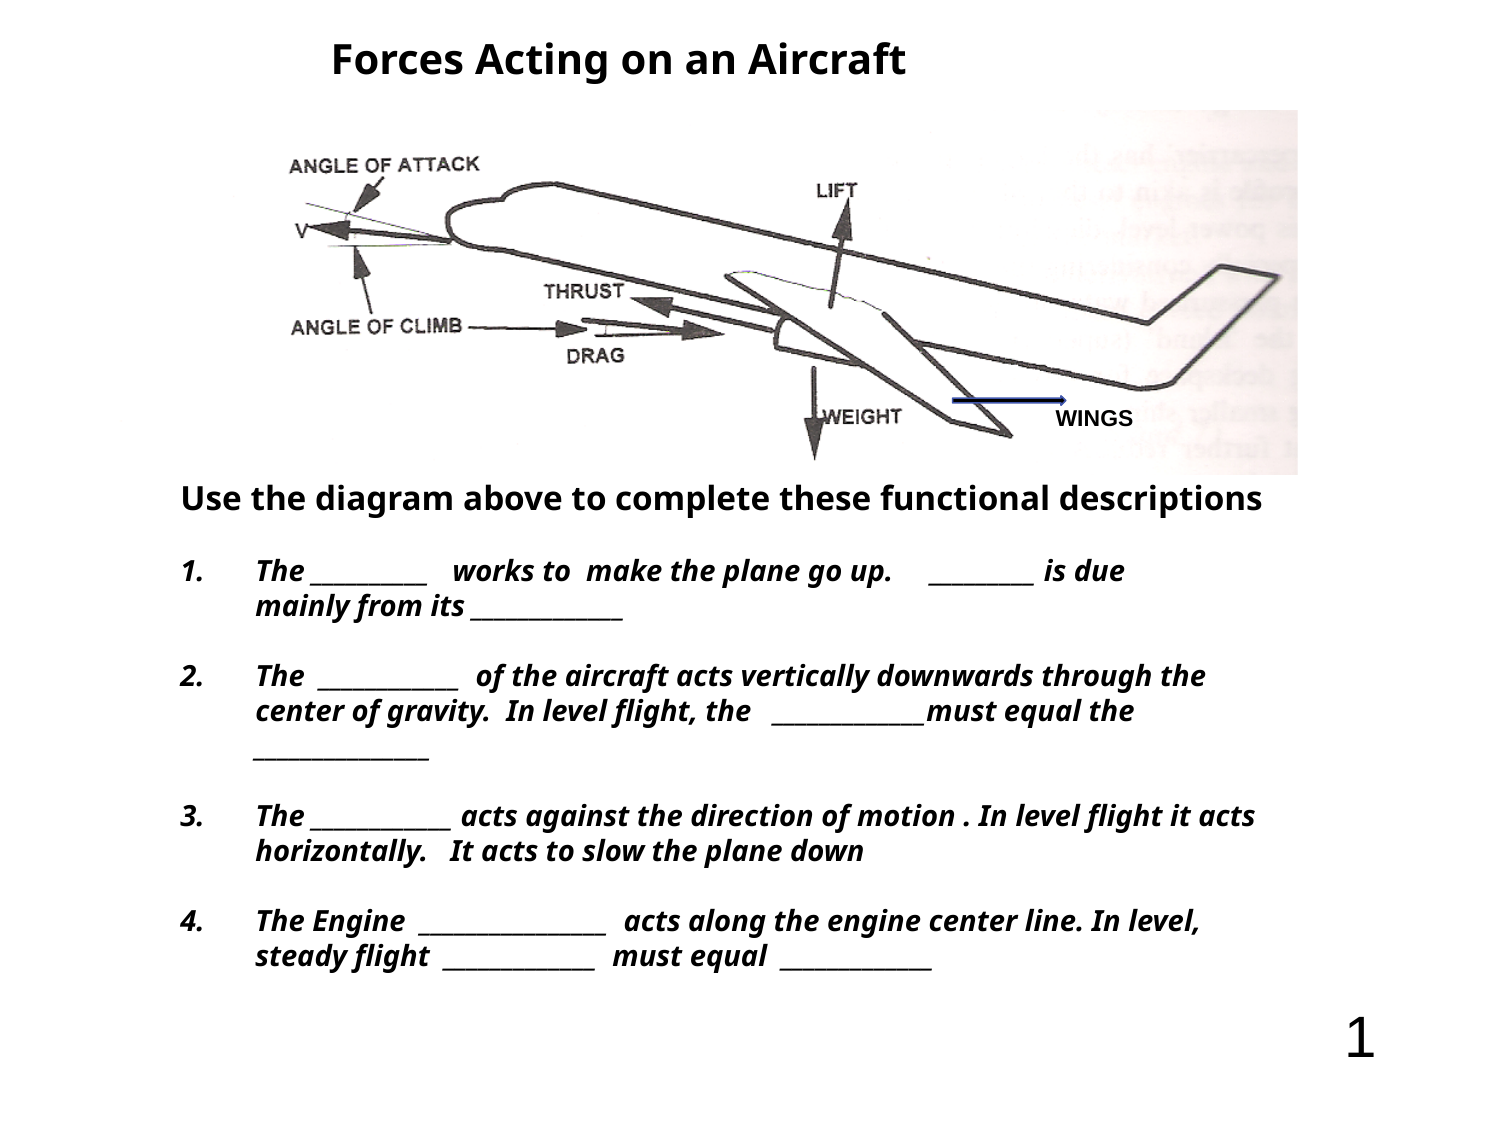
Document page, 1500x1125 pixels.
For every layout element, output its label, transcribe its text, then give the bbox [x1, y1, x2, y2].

text_box 1 [1329, 992, 1434, 1077]
picture [106, 110, 1298, 475]
text_box Use the diagram above to complete these functional descriptions The __________ works to make the plane go up. _________ is due mainly from its _____________ The ____________ of the aircraft acts vertically downwards through the center of gravity. In level flight, the _____________must equal the _______________ The ____________ acts against the direction of motion . In level flight it acts horizontally. It acts to slow the plane down The Engine ________________ acts along the engine center line. In level, steady flight _____________ must equal _____________ [165, 483, 1289, 1015]
text_box Forces Acting on an Aircraft [315, 25, 1038, 91]
